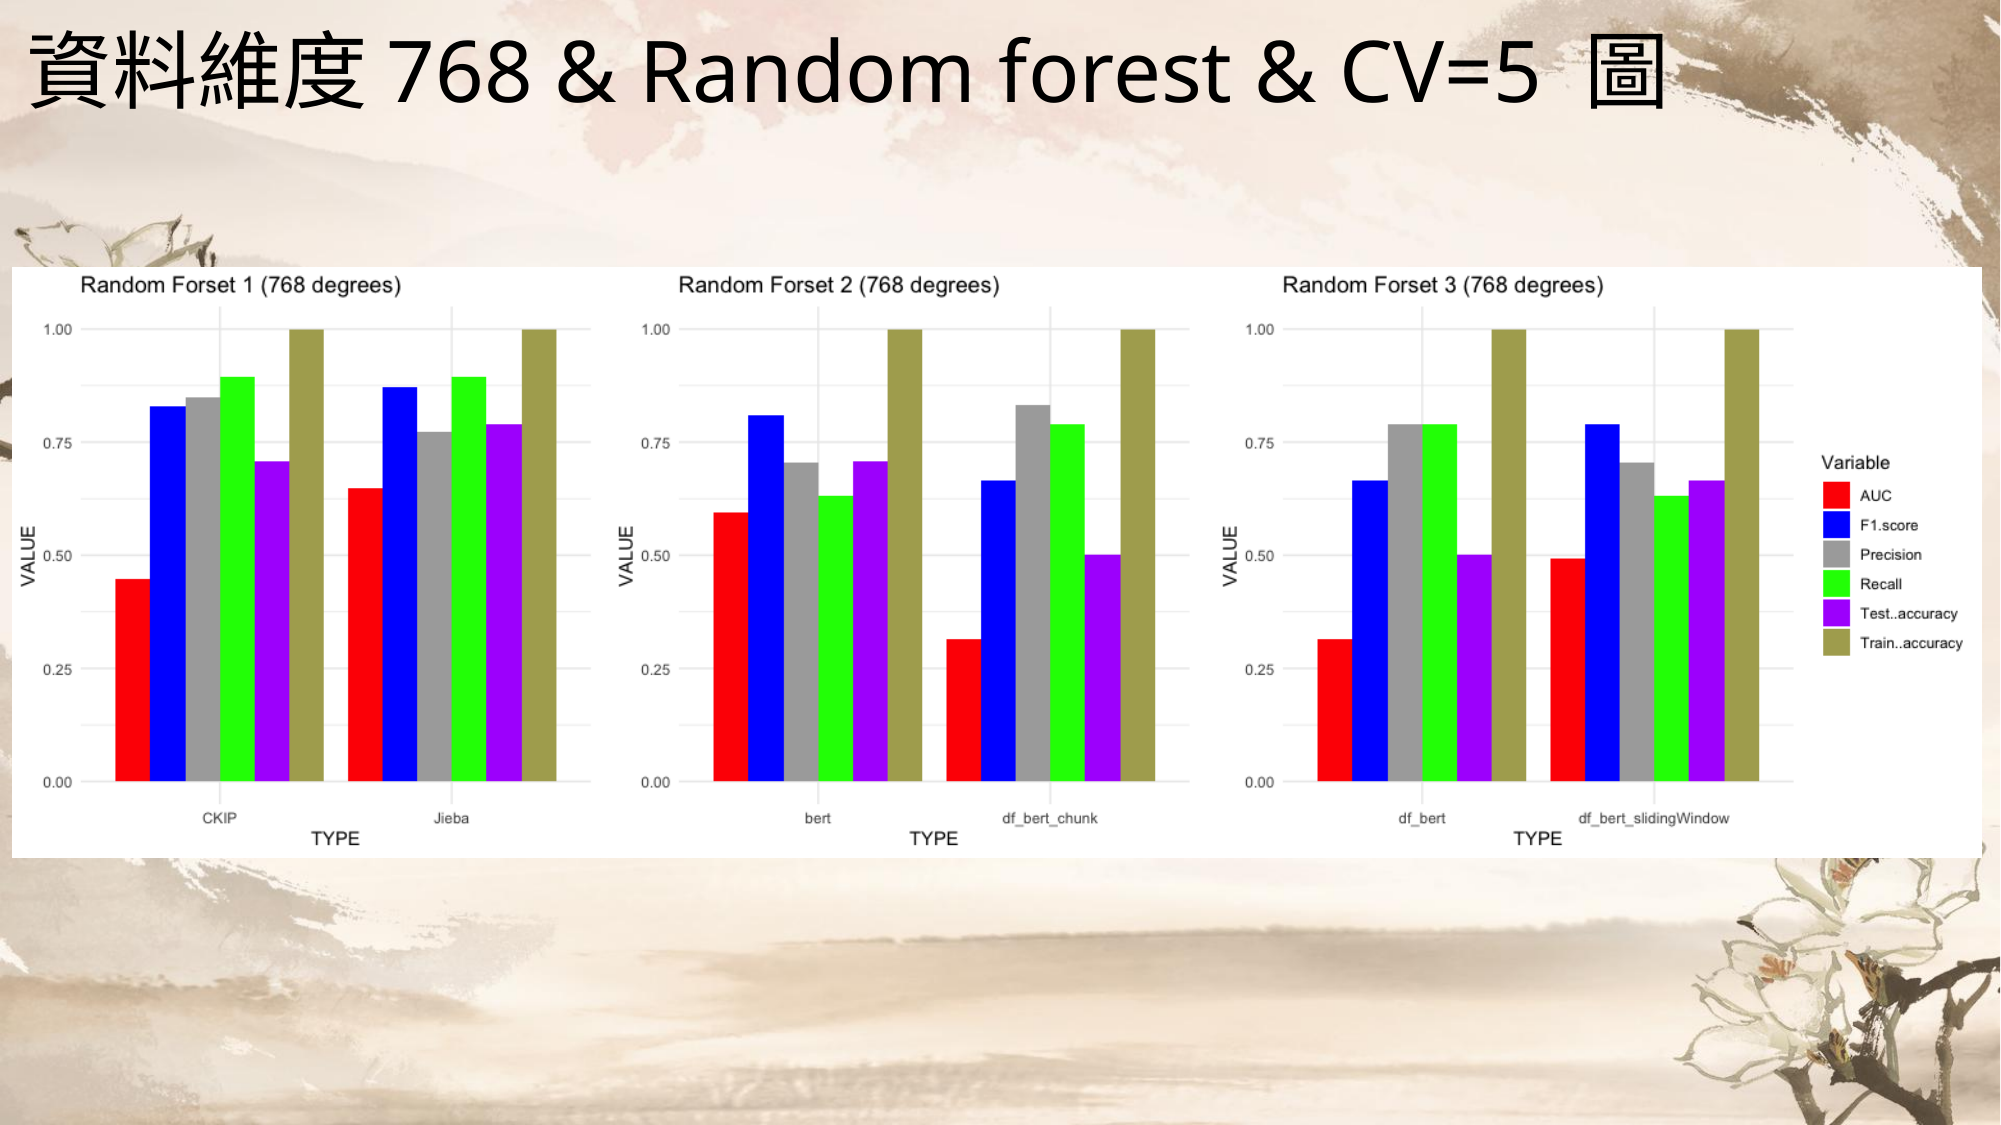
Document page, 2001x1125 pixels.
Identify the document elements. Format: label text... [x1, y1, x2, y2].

picture [0, 0, 2001, 1125]
title 資料維度768 & Random forest & CV=5 圖 [11, 10, 1737, 141]
